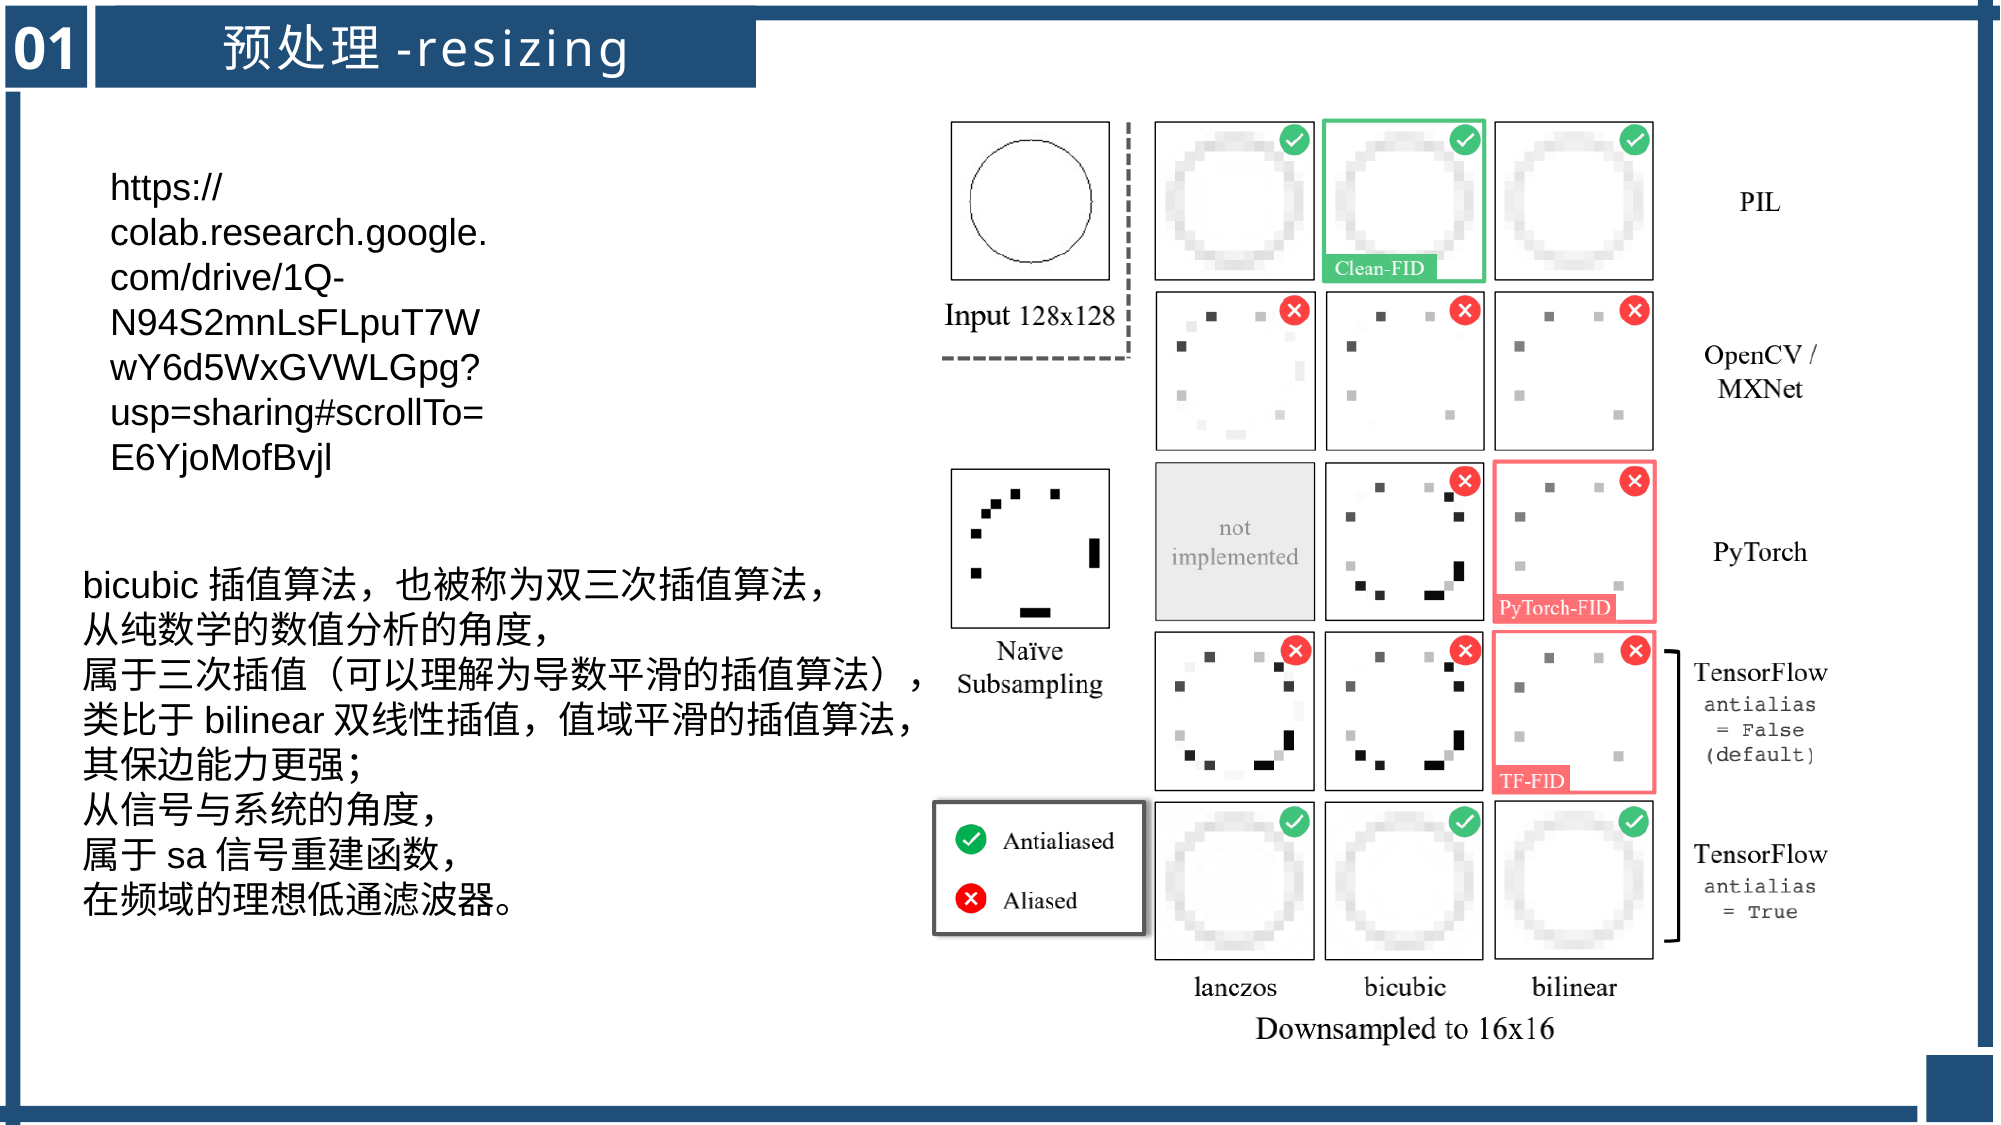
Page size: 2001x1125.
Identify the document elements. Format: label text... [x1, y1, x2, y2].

text_box [1926, 1055, 1993, 1123]
text_box [1993, 5, 2000, 21]
text_box [5, 91, 21, 1125]
text_box 预处理-resizing [94, 5, 757, 89]
text_box [0, 1105, 5, 1123]
text_box https://colab.research.google.com/drive/1Q-N94S2mnLsFLpuT7WwY6d5WxGVWLGpg?usp=sharing#scrollTo=E6YjoMofBvjl [95, 155, 512, 486]
text_box 01 [4, 5, 88, 89]
text_box [757, 5, 1977, 21]
picture [888, 74, 1878, 1056]
text_box [21, 1105, 1918, 1123]
text_box bicubic插值算法，也被称为双三次插值算法， 从纯数学的数值分析的角度， 属于三次插值（可以理解为导数平滑的插值算法）， 类比于bilinear双线性插值，值域平滑的插值算法， 其保边能力更强； 从信号与系统的角度， 属于sa信号重建函数， 在频域的理想低通滤波器。 [68, 553, 888, 929]
text_box [1977, 0, 1993, 1047]
